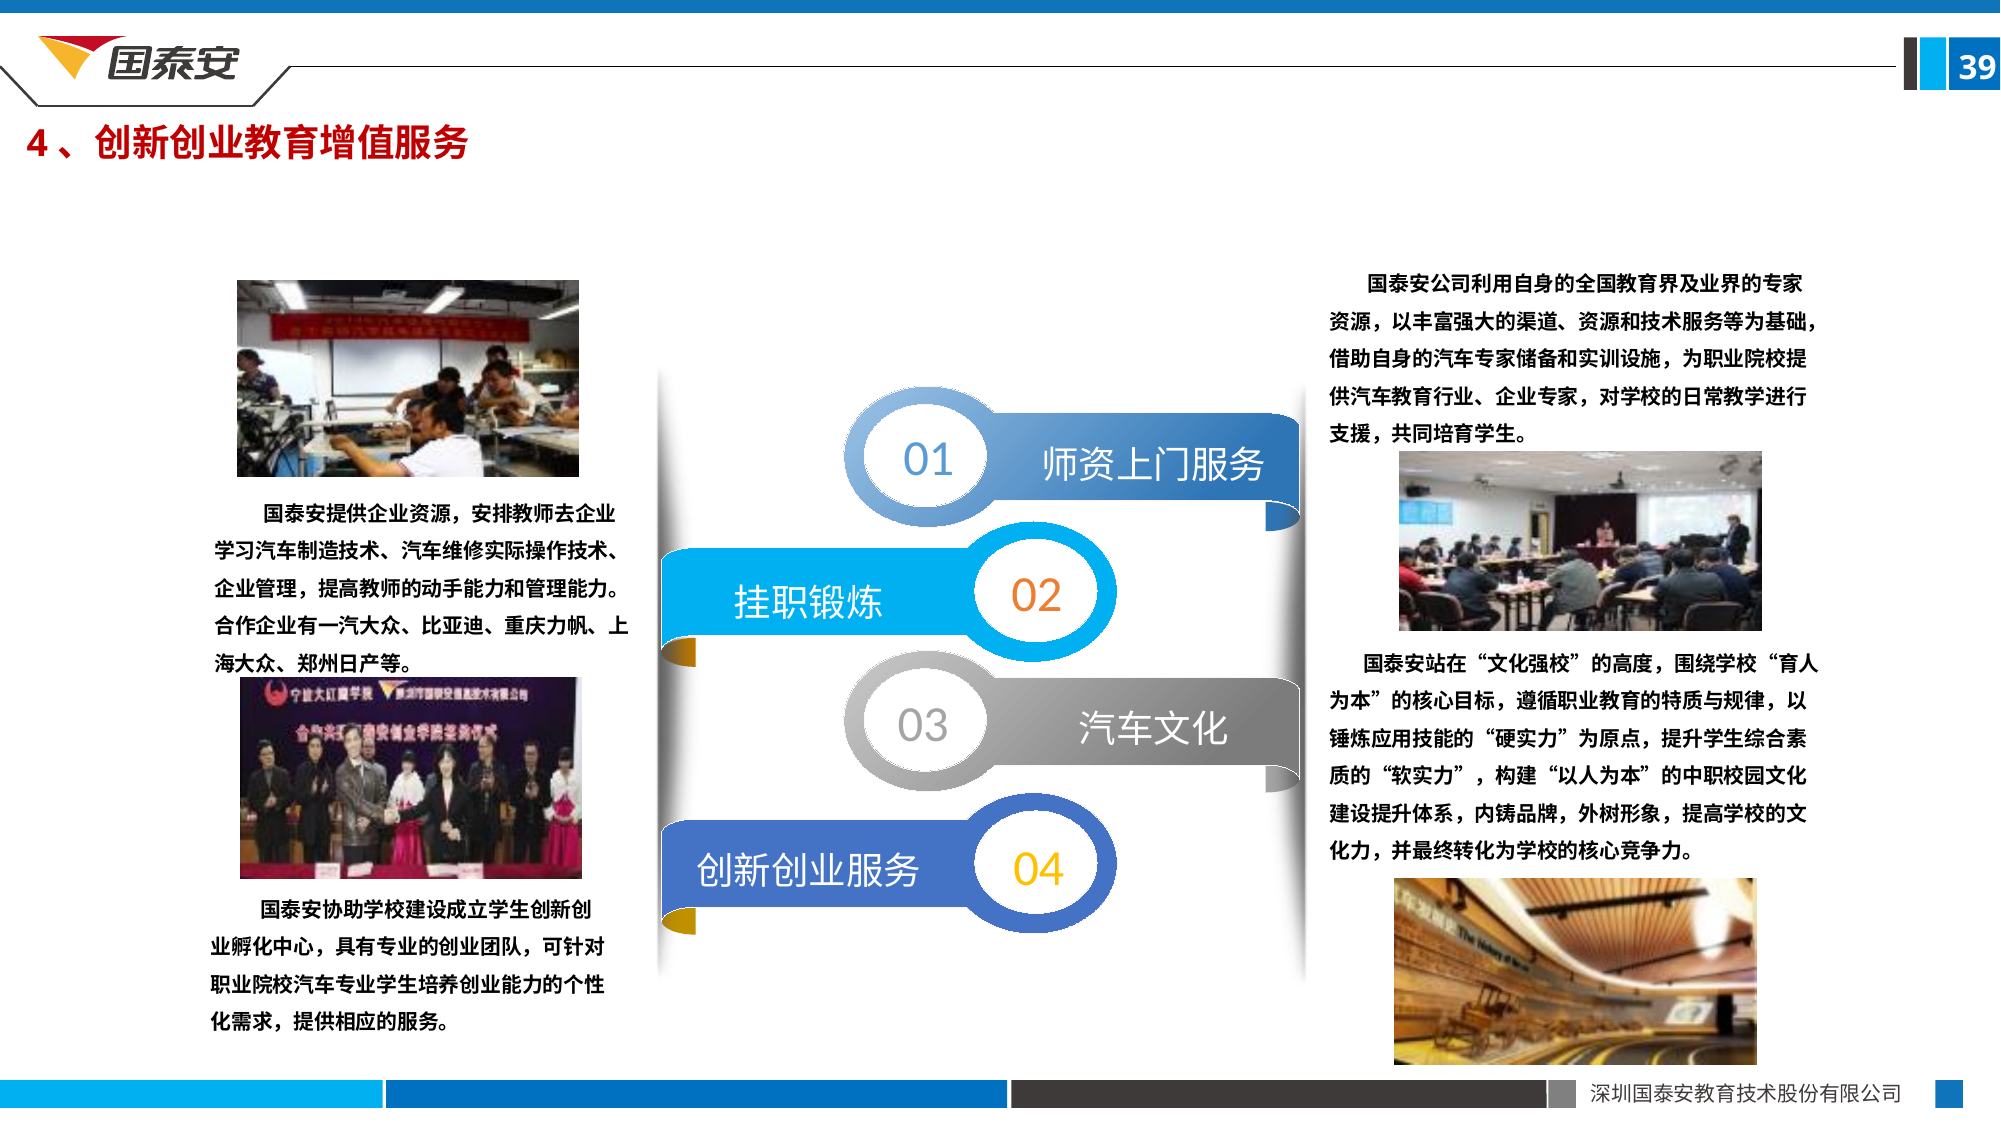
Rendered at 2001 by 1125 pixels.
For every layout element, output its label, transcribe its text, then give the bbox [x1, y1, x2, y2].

text_box 汽车文化 [1009, 681, 1230, 764]
text_box [734, 520, 1118, 663]
text_box 39 [1944, 38, 2000, 94]
picture [1393, 878, 1757, 1065]
text_box 04 [992, 827, 1086, 903]
picture [237, 280, 579, 477]
text_box [734, 792, 1118, 934]
text_box 挂职锻炼 [734, 555, 954, 638]
text_box 03 [876, 683, 970, 759]
text_box 4、创新创业教育增值服务 [11, 111, 750, 172]
text_box 01 [882, 417, 976, 494]
text_box [843, 650, 1230, 792]
picture [240, 677, 582, 879]
text_box 师资上门服务 [1009, 417, 1230, 500]
text_box 创新创业服务 [734, 823, 954, 906]
text_box 国泰安公司利用自身的全国教育界及业界的专家资源，以丰富强大的渠道、资源和技术服务等为基础，借助自身的汽车专家储备和实训设施，为职业院校提供汽车教育行业、企业专家，对学校的日常教学进行支援，共同培育学生。 [1314, 251, 1836, 454]
picture [620, 366, 734, 985]
text_box 国泰安提供企业资源，安排教师去企业学习汽车制造技术、汽车维修实际操作技术、企业管理，提高教师的动手能力和管理能力。合作企业有一汽大众、比亚迪、重庆力帆、上海大众、郑州日产等。 [199, 480, 620, 683]
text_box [0, 66, 290, 106]
text_box 国泰安协助学校建设成立学生创新创业孵化中心，具有专业的创业团队，可针对职业院校汽车专业学生培养创业能力的个性化需求，提供相应的服务。 [195, 876, 621, 1042]
text_box [843, 386, 1230, 528]
text_box 02 [990, 553, 1084, 629]
picture [1230, 378, 1343, 985]
picture [1399, 451, 1762, 631]
text_box 国泰安站在“文化强校”的高度，围绕学校“育人为本”的核心目标，遵循职业教育的特质与规律，以锤炼应用技能的“硬实力”为原点，提升学生综合素质的“软实力”，构建“以人为本”的中职校园文化建设提升体系，内铸品牌，外树形象，提高学校的文化力，并最终转化为学校的核心竞争力。 [1343, 630, 1836, 859]
